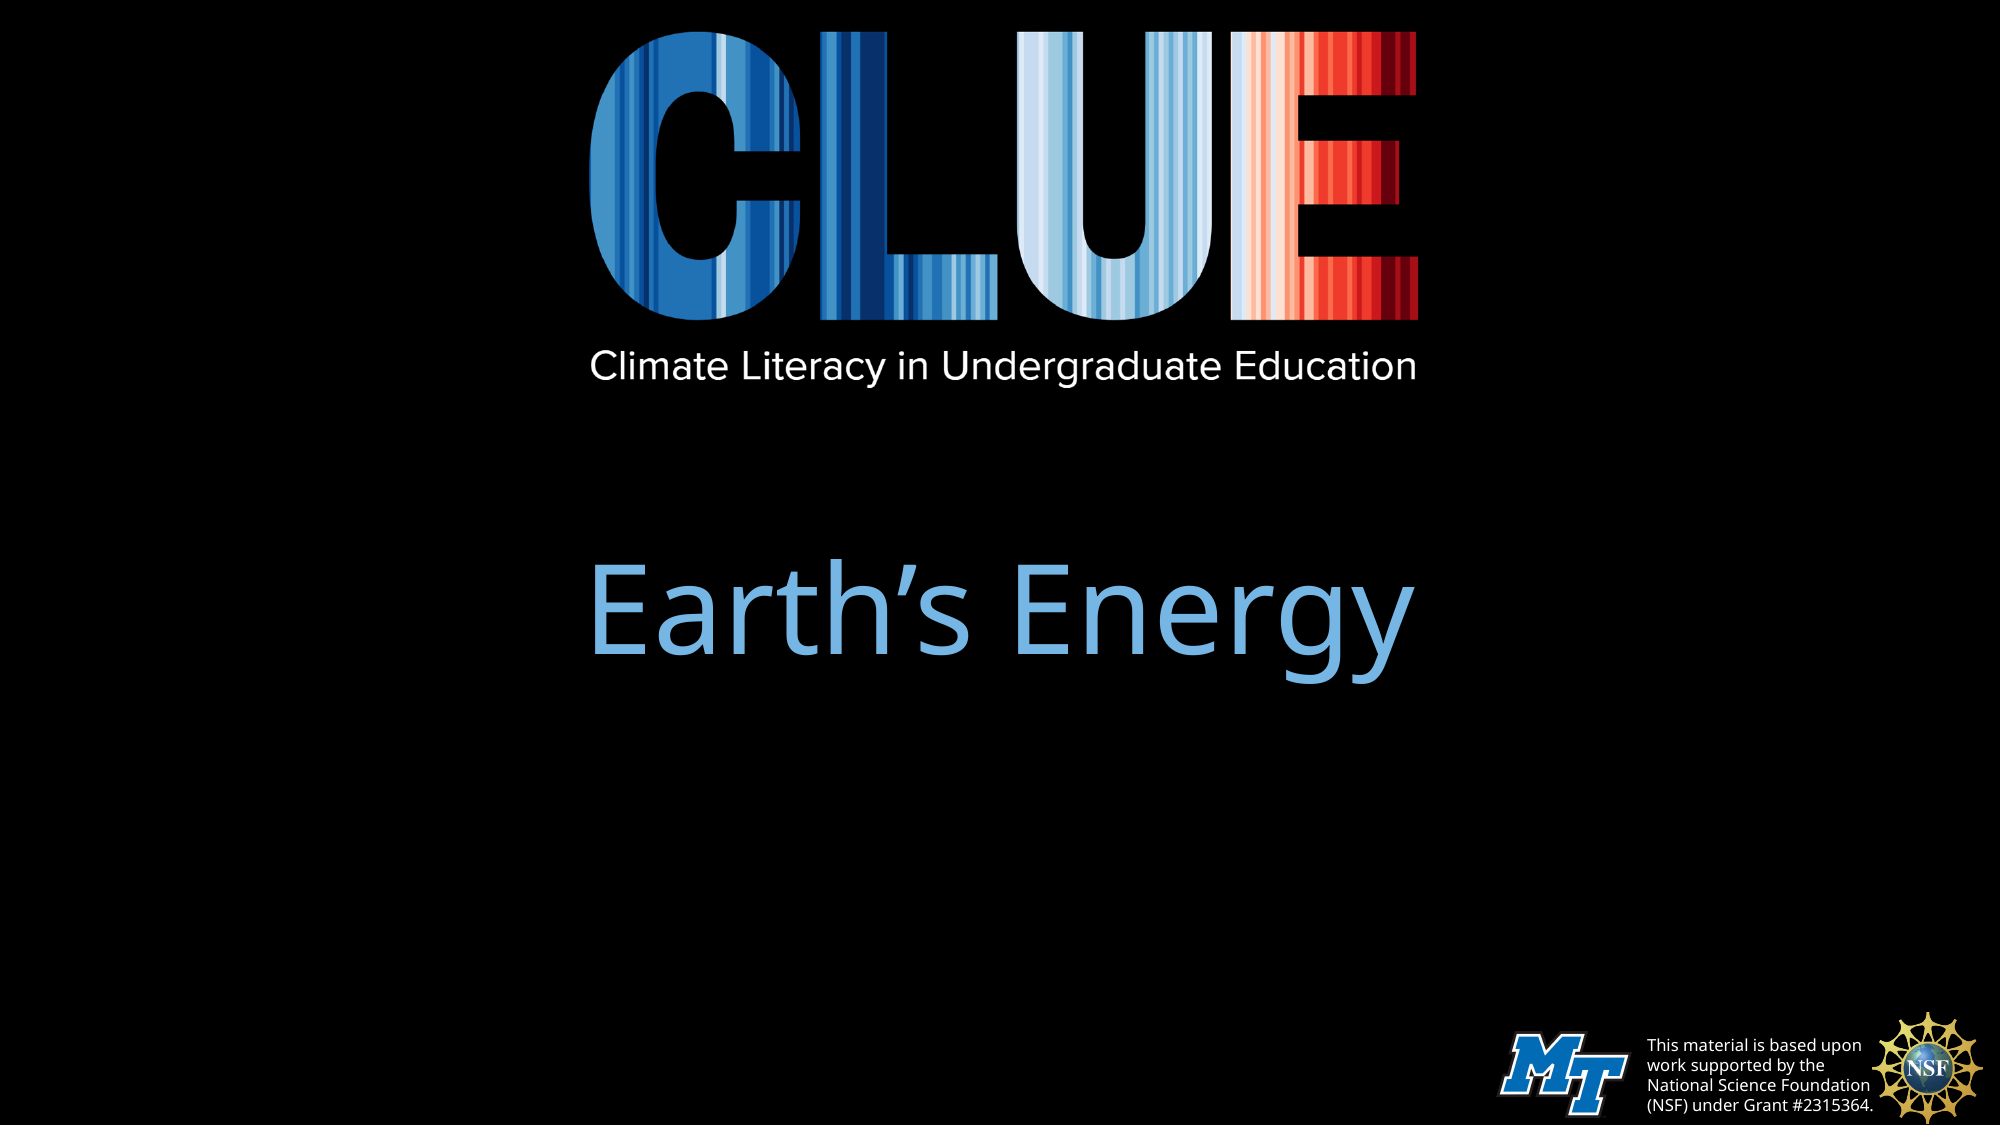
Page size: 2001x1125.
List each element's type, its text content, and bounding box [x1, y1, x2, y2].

picture [1496, 1031, 1632, 1118]
picture [569, 17, 1431, 297]
picture [1872, 1012, 1983, 1124]
title Earth’s Energy [249, 297, 1750, 689]
